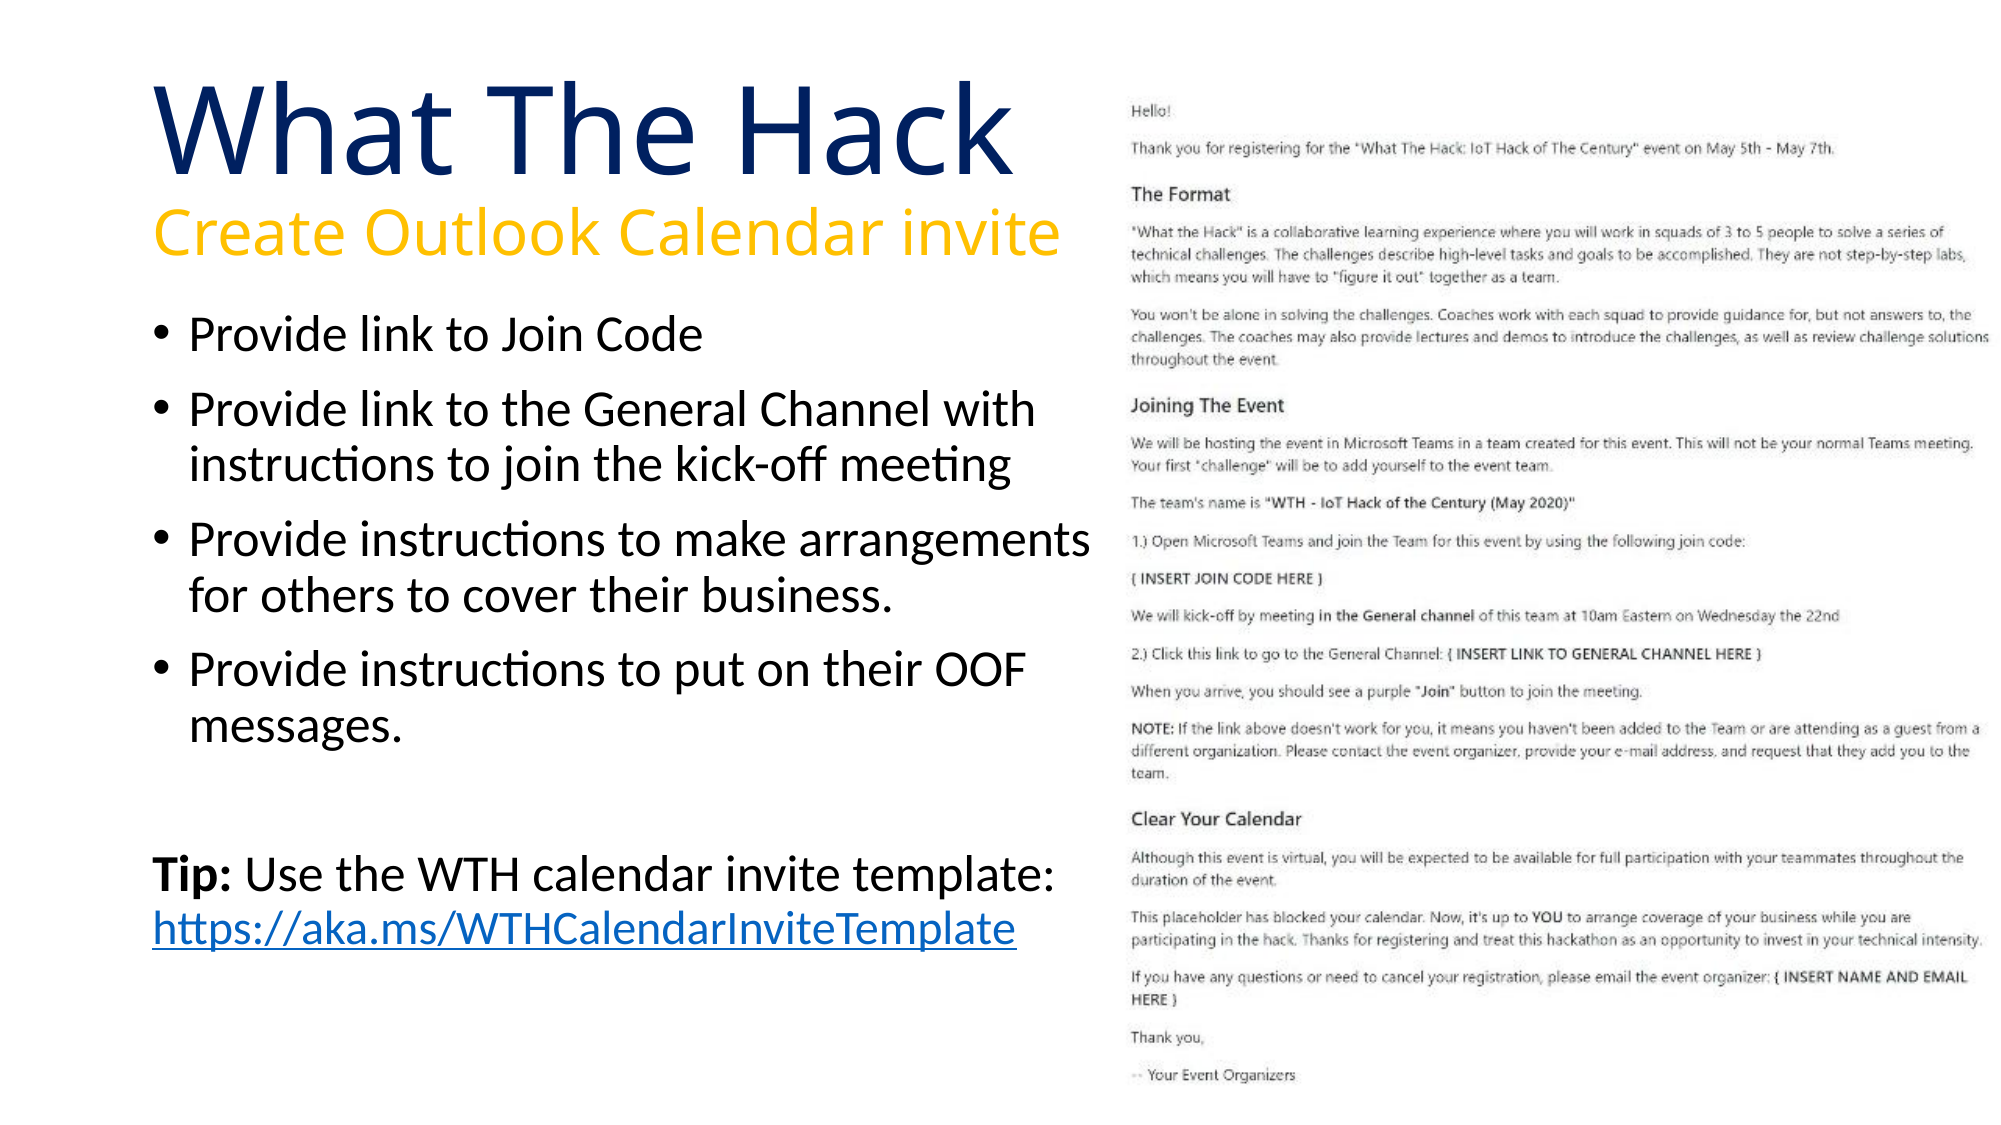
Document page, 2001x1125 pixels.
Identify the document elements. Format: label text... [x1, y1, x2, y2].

title What The Hack Create Outlook Calendar invite [137, 59, 1863, 278]
list Provide link to Join Code Provide link to the General Channel with instructions to join the kick-off meeting Provide instructions to make arrangements for others to cover their business. Provide instructions to put on their OOF messages. Tip: Use the WTH calendar invite template: https://aka.ms/WTHCalendarInviteTemplate [137, 299, 1114, 1014]
picture [1114, 84, 2000, 1104]
